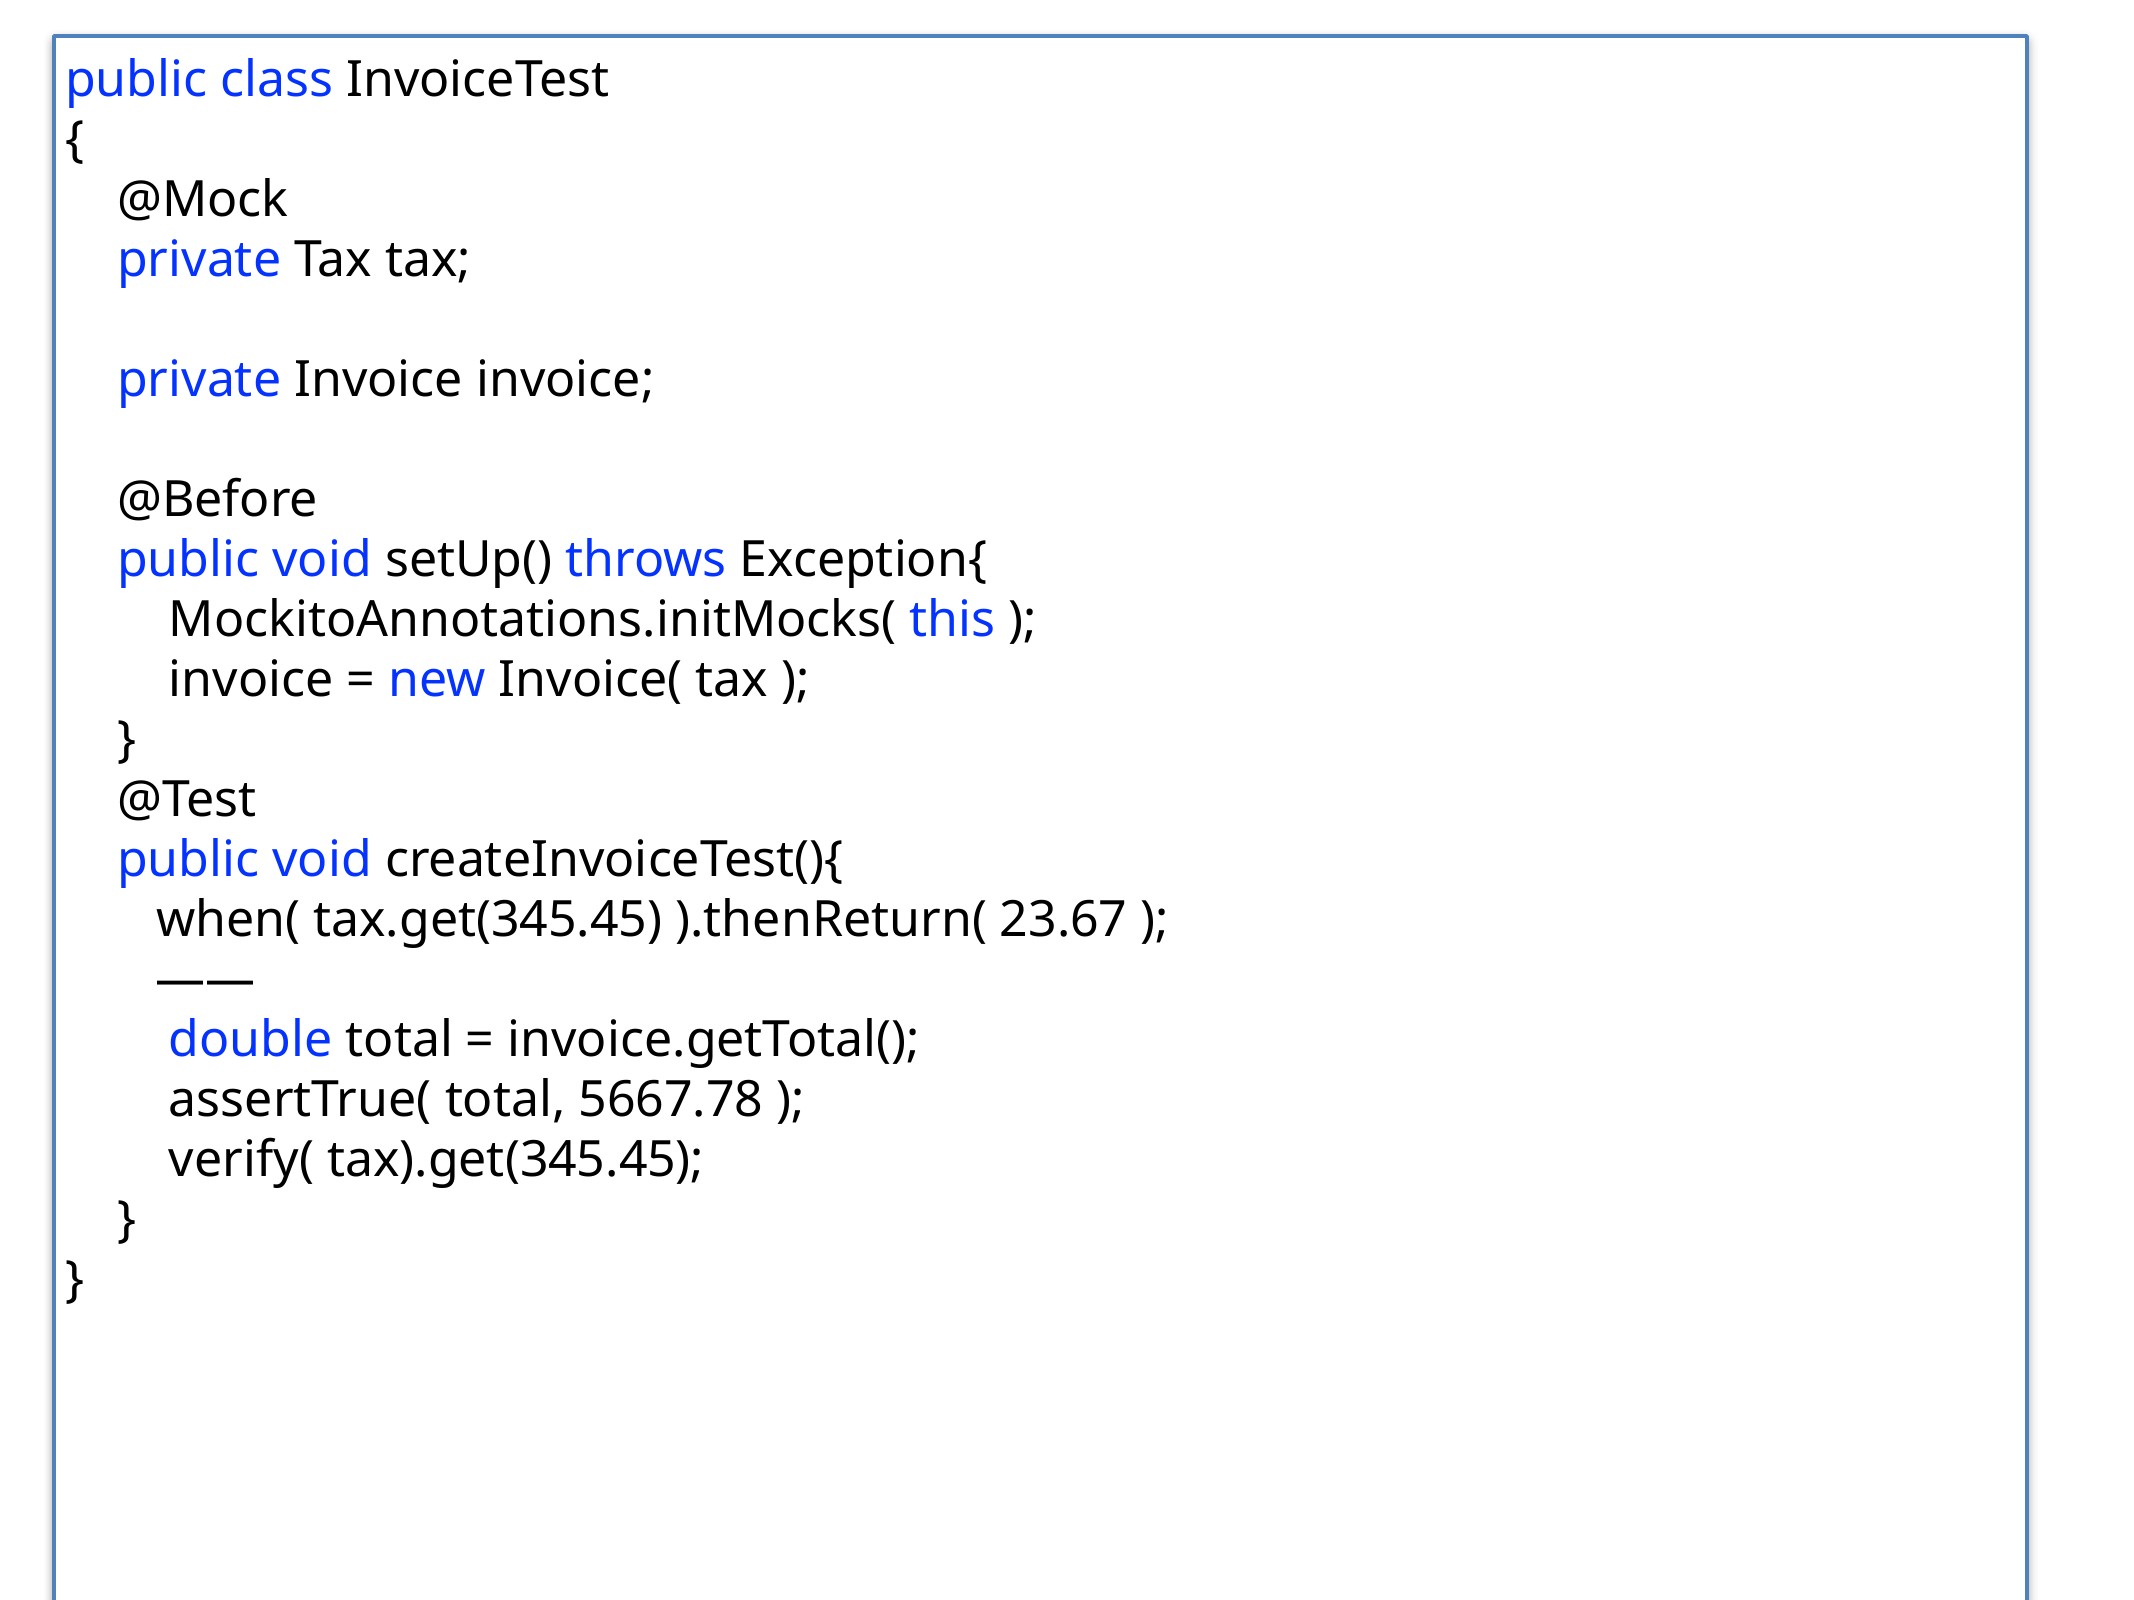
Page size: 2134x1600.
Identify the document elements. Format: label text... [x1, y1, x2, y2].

list public class InvoiceTest { @Mock private Tax tax; private Invoice invoice; @Before public void setUp() throws Exception{ MockitoAnnotations.initMocks( this ); invoice = new Invoice( tax ); } @Test public void createInvoiceTest(){ when( tax.get(345.45) ).thenReturn( 23.67 ); —— double total = invoice.getTotal(); assertTrue( total, 5667.78 ); verify( tax).get(345.45); } } [53, 35, 2028, 1600]
